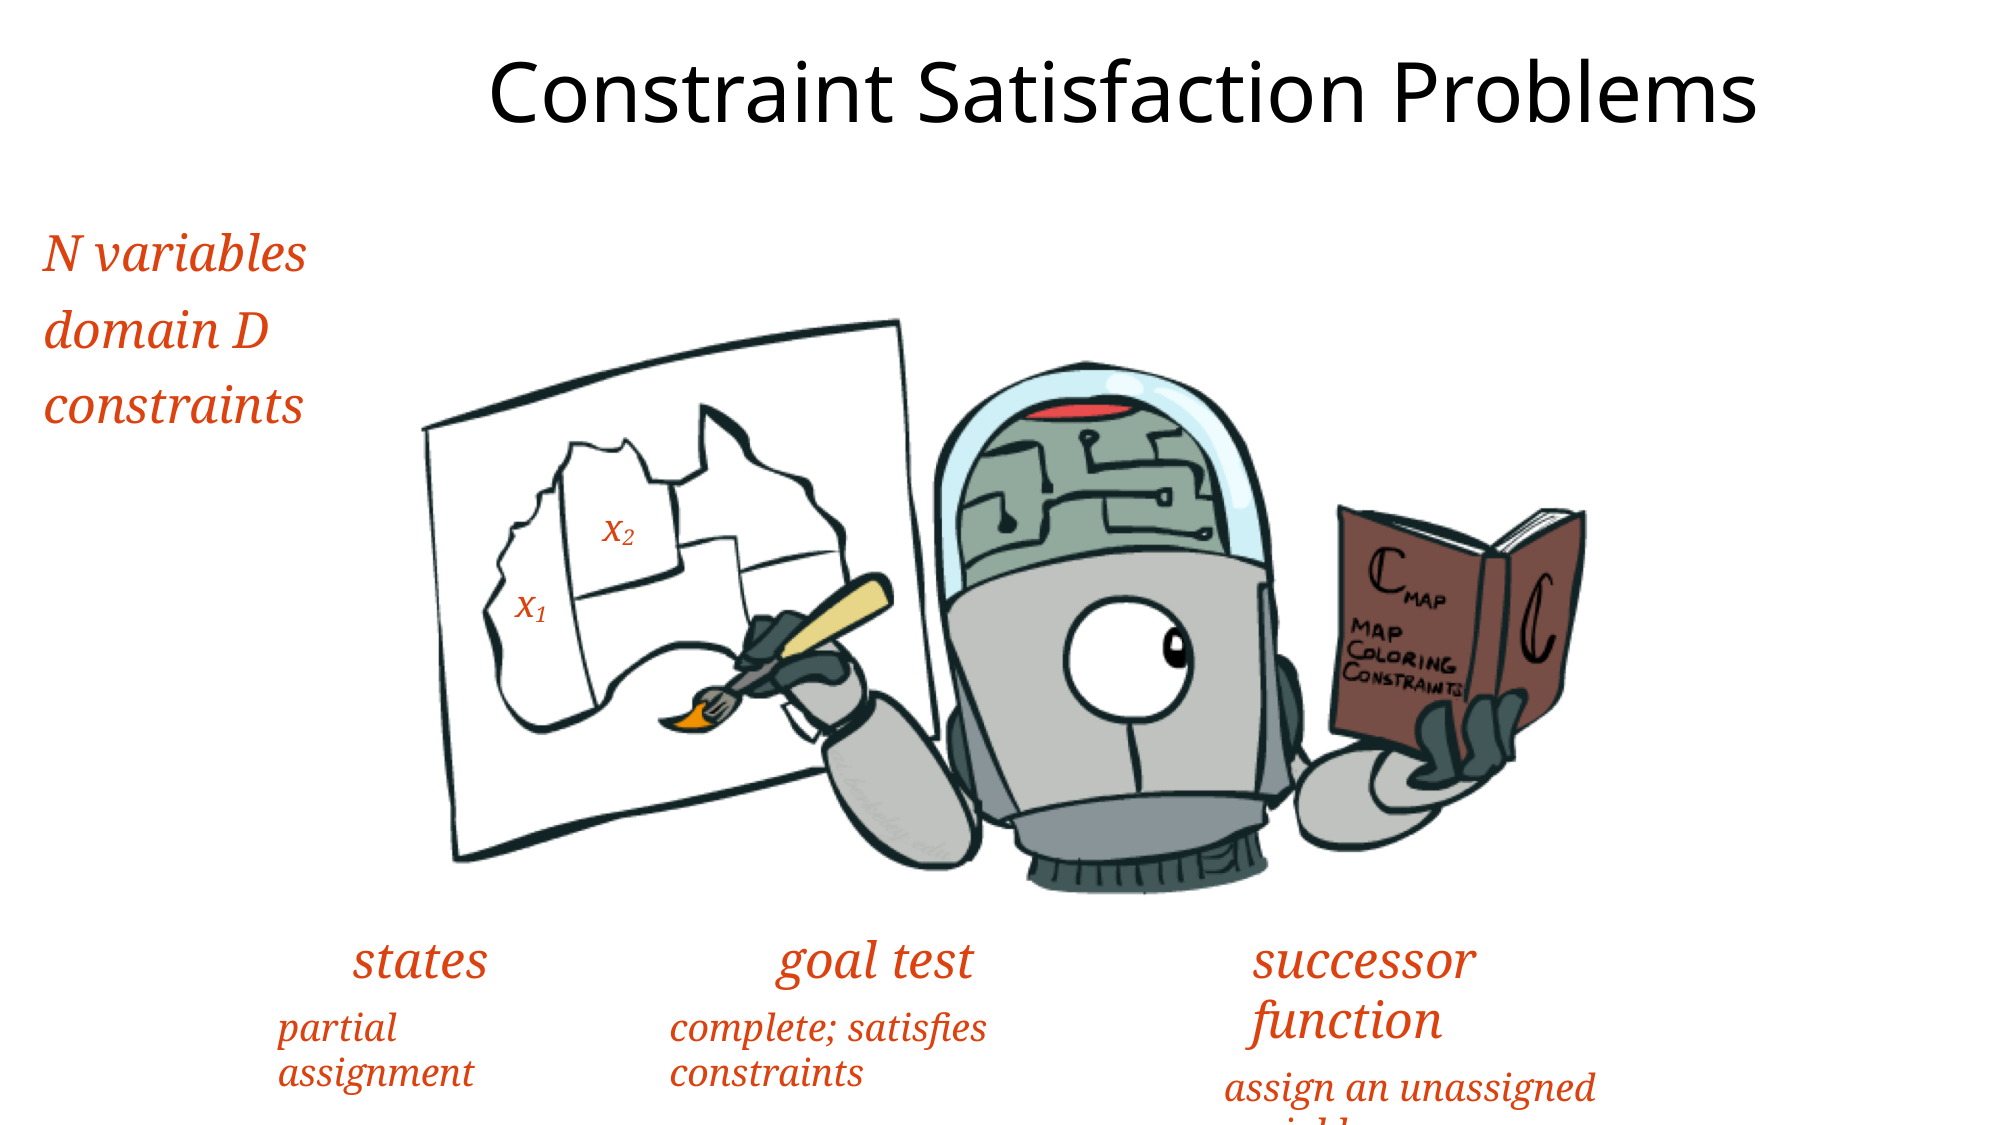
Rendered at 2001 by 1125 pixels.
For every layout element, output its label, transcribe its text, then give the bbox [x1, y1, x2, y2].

text_box goal test complete; satisfies constraints [667, 906, 1121, 1094]
text_box successor function assign an unassigned variable [1221, 906, 1678, 1125]
text_box states partial assignment [275, 906, 562, 1094]
picture [419, 317, 1588, 897]
title Constraint Satisfaction Problems [137, 0, 1868, 240]
text_box N variables domain D constraints [41, 204, 342, 434]
